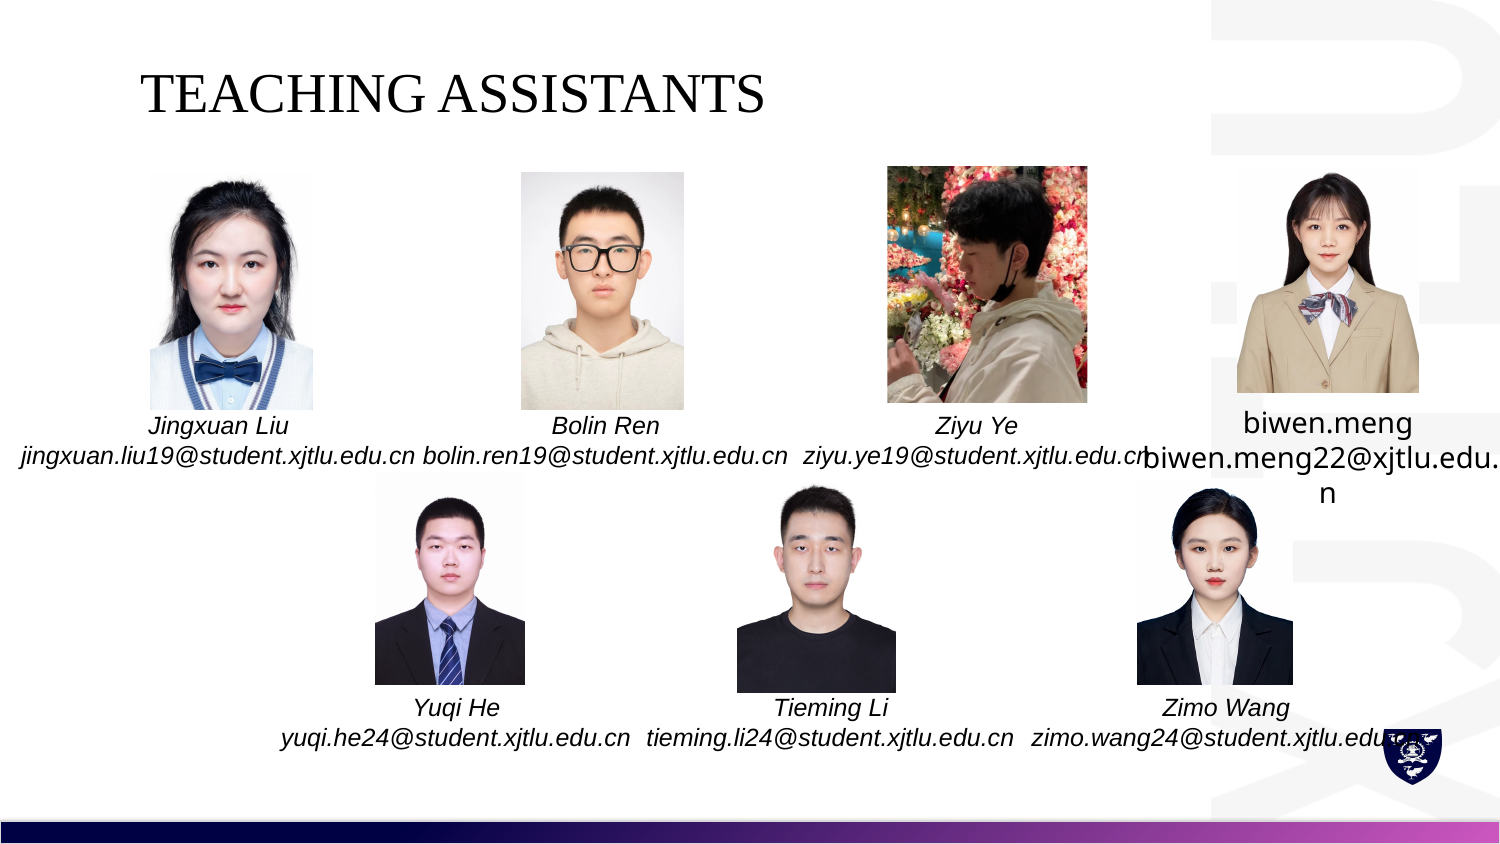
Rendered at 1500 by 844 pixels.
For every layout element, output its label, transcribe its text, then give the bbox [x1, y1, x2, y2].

text_box Zimo Wang zimo.wang24@student.xjtlu.edu.cn [1005, 684, 1447, 740]
text_box Tieming Li tieming.li24@student.xjtlu.edu.cn [672, 684, 1047, 741]
picture [1137, 478, 1293, 685]
picture [1383, 740, 1442, 785]
title Teaching Assistants [37, 34, 1275, 146]
picture [737, 471, 896, 694]
text_box Bolin Ren bolin.ren19@student.xjtlu.edu.cn [434, 402, 756, 458]
text_box biwen.meng biwen.meng22@xjtlu.edu.cn [1124, 396, 1500, 517]
picture [887, 166, 1088, 404]
picture [374, 471, 526, 685]
text_box Jingxuan Liu jingxuan.liu19@student.xjtlu.edu.cn [3, 402, 434, 458]
text_box Yuqi He yuqi.he24@student.xjtlu.edu.cn [241, 684, 672, 741]
picture [149, 172, 313, 410]
picture [521, 172, 684, 410]
picture [1237, 166, 1419, 393]
text_box Ziyu Ye ziyu.ye19@student.xjtlu.edu.cn [756, 402, 1124, 458]
